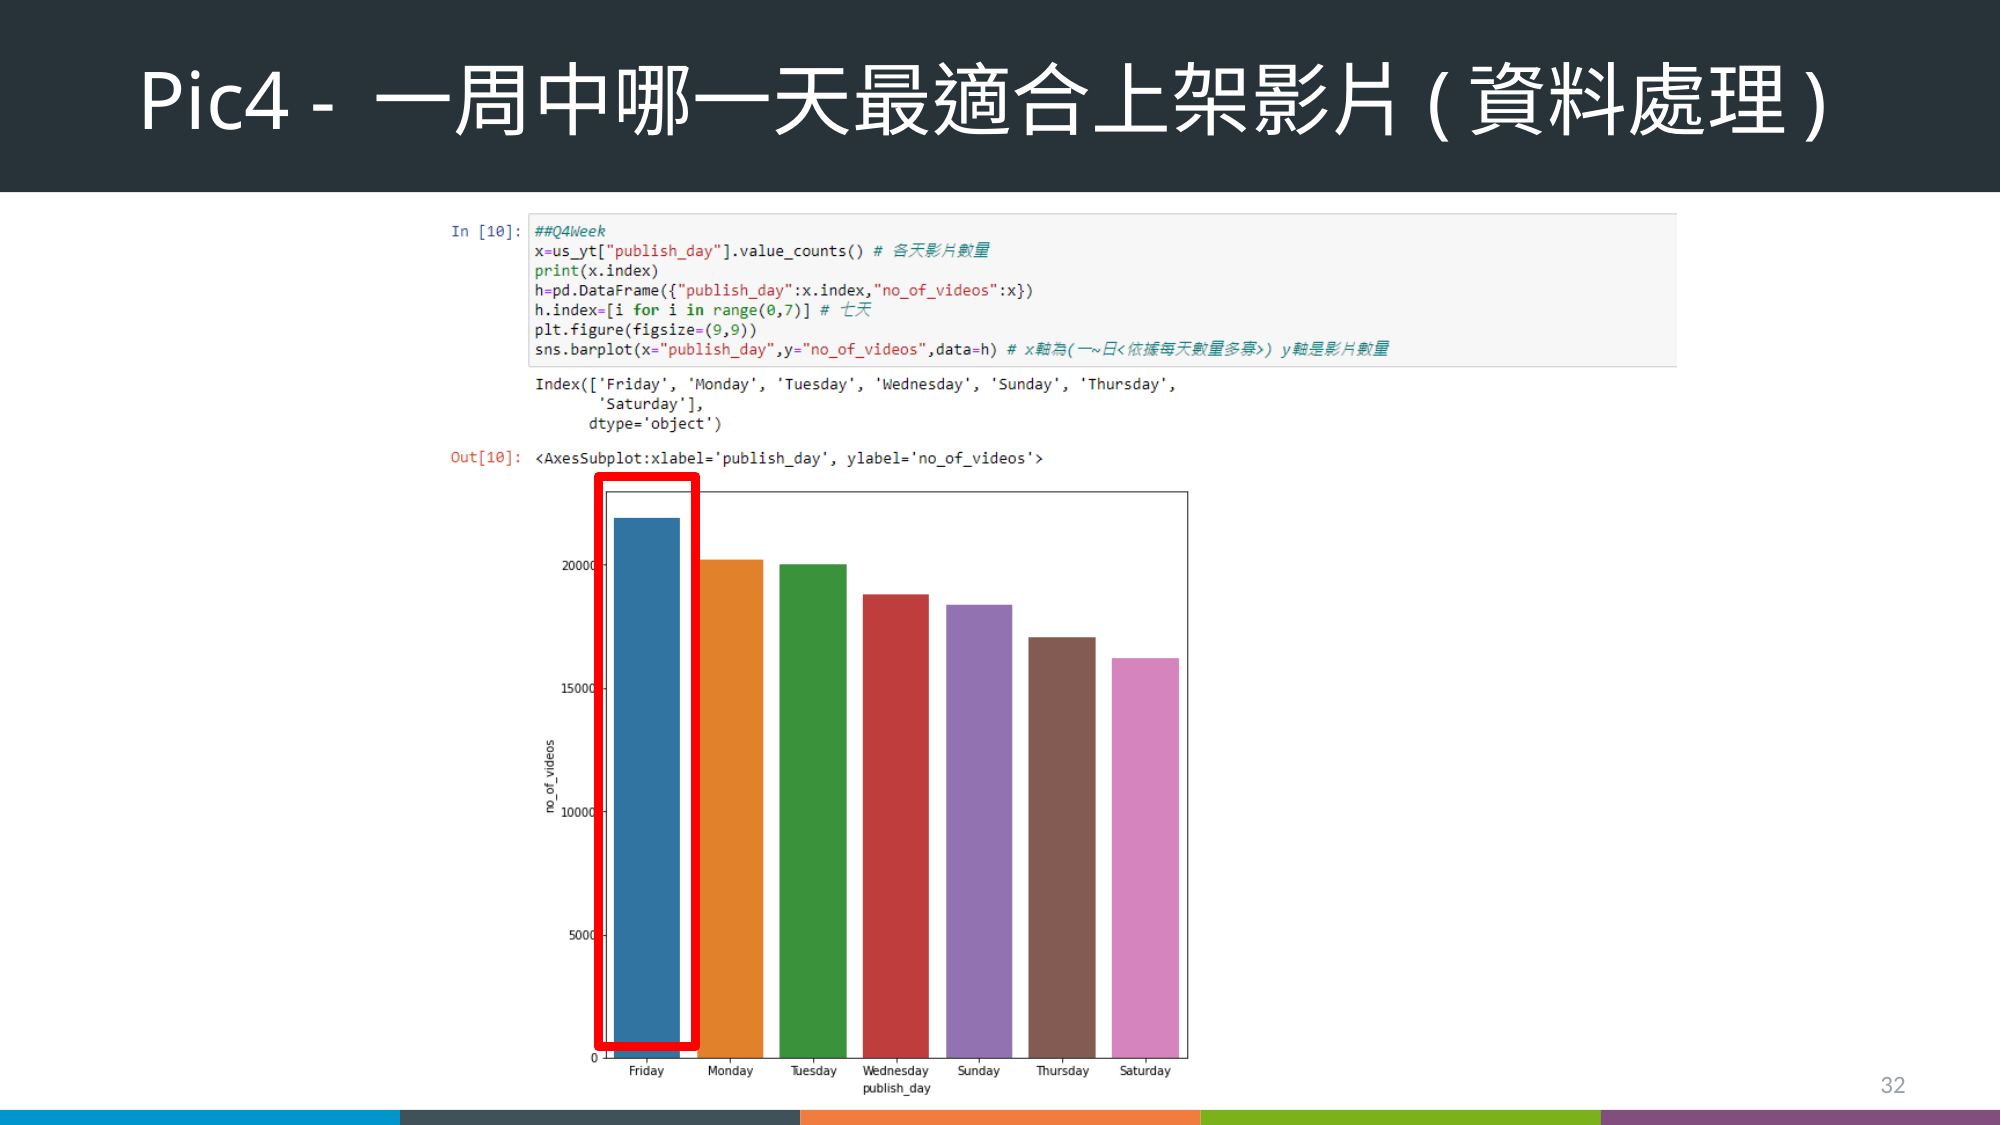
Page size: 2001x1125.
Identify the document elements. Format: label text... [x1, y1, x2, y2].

title Pic4 - 一周中哪一天最適合上架影片(資料處理) [122, 48, 1848, 159]
slide_number 32 [1470, 1060, 1921, 1107]
picture [438, 211, 1677, 1103]
